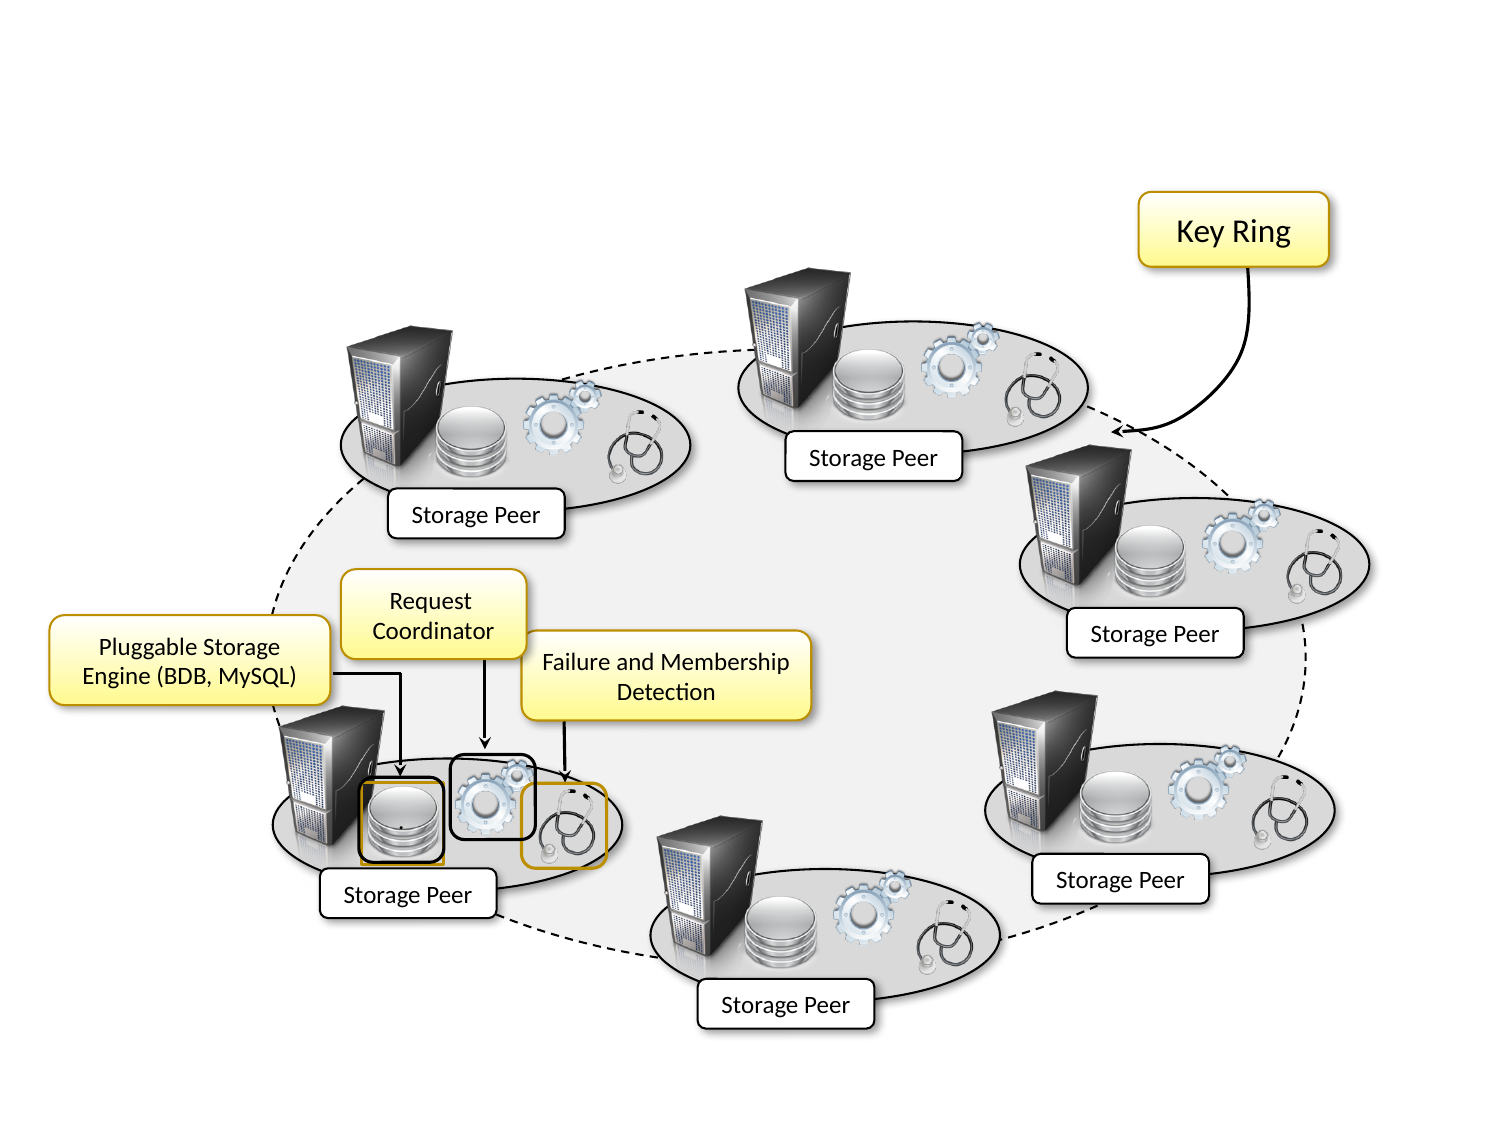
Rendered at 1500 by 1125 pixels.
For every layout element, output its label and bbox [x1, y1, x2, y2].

text_box [38, 156, 1397, 1056]
